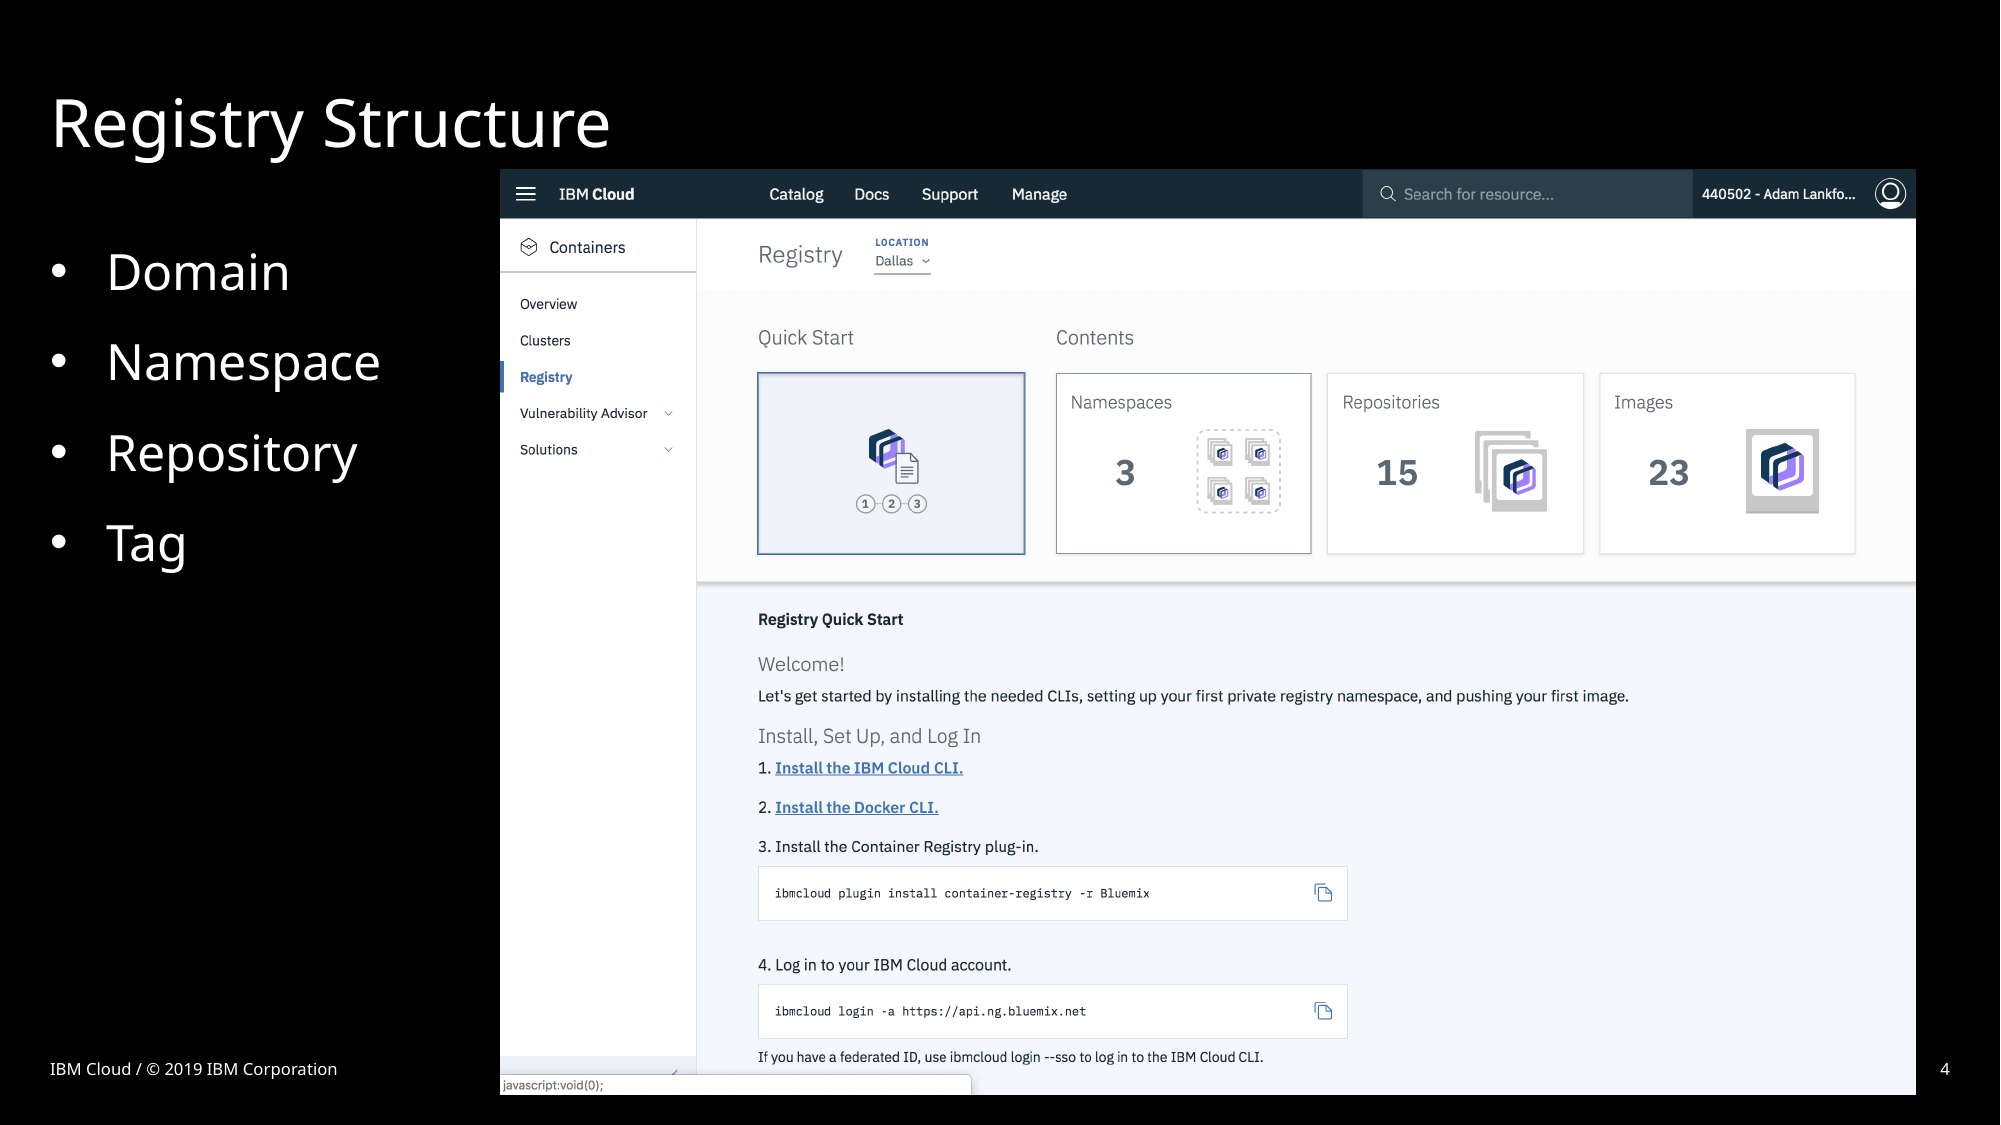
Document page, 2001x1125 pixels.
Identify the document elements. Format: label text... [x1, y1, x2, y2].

slide_number 4 [1918, 1055, 1950, 1086]
list Domain Namespace Repository Tag [50, 239, 494, 1025]
picture [499, 169, 1916, 1095]
title Registry Structure [50, 90, 950, 230]
footer IBM Cloud / © 2019 IBM Corporation [50, 1055, 494, 1086]
